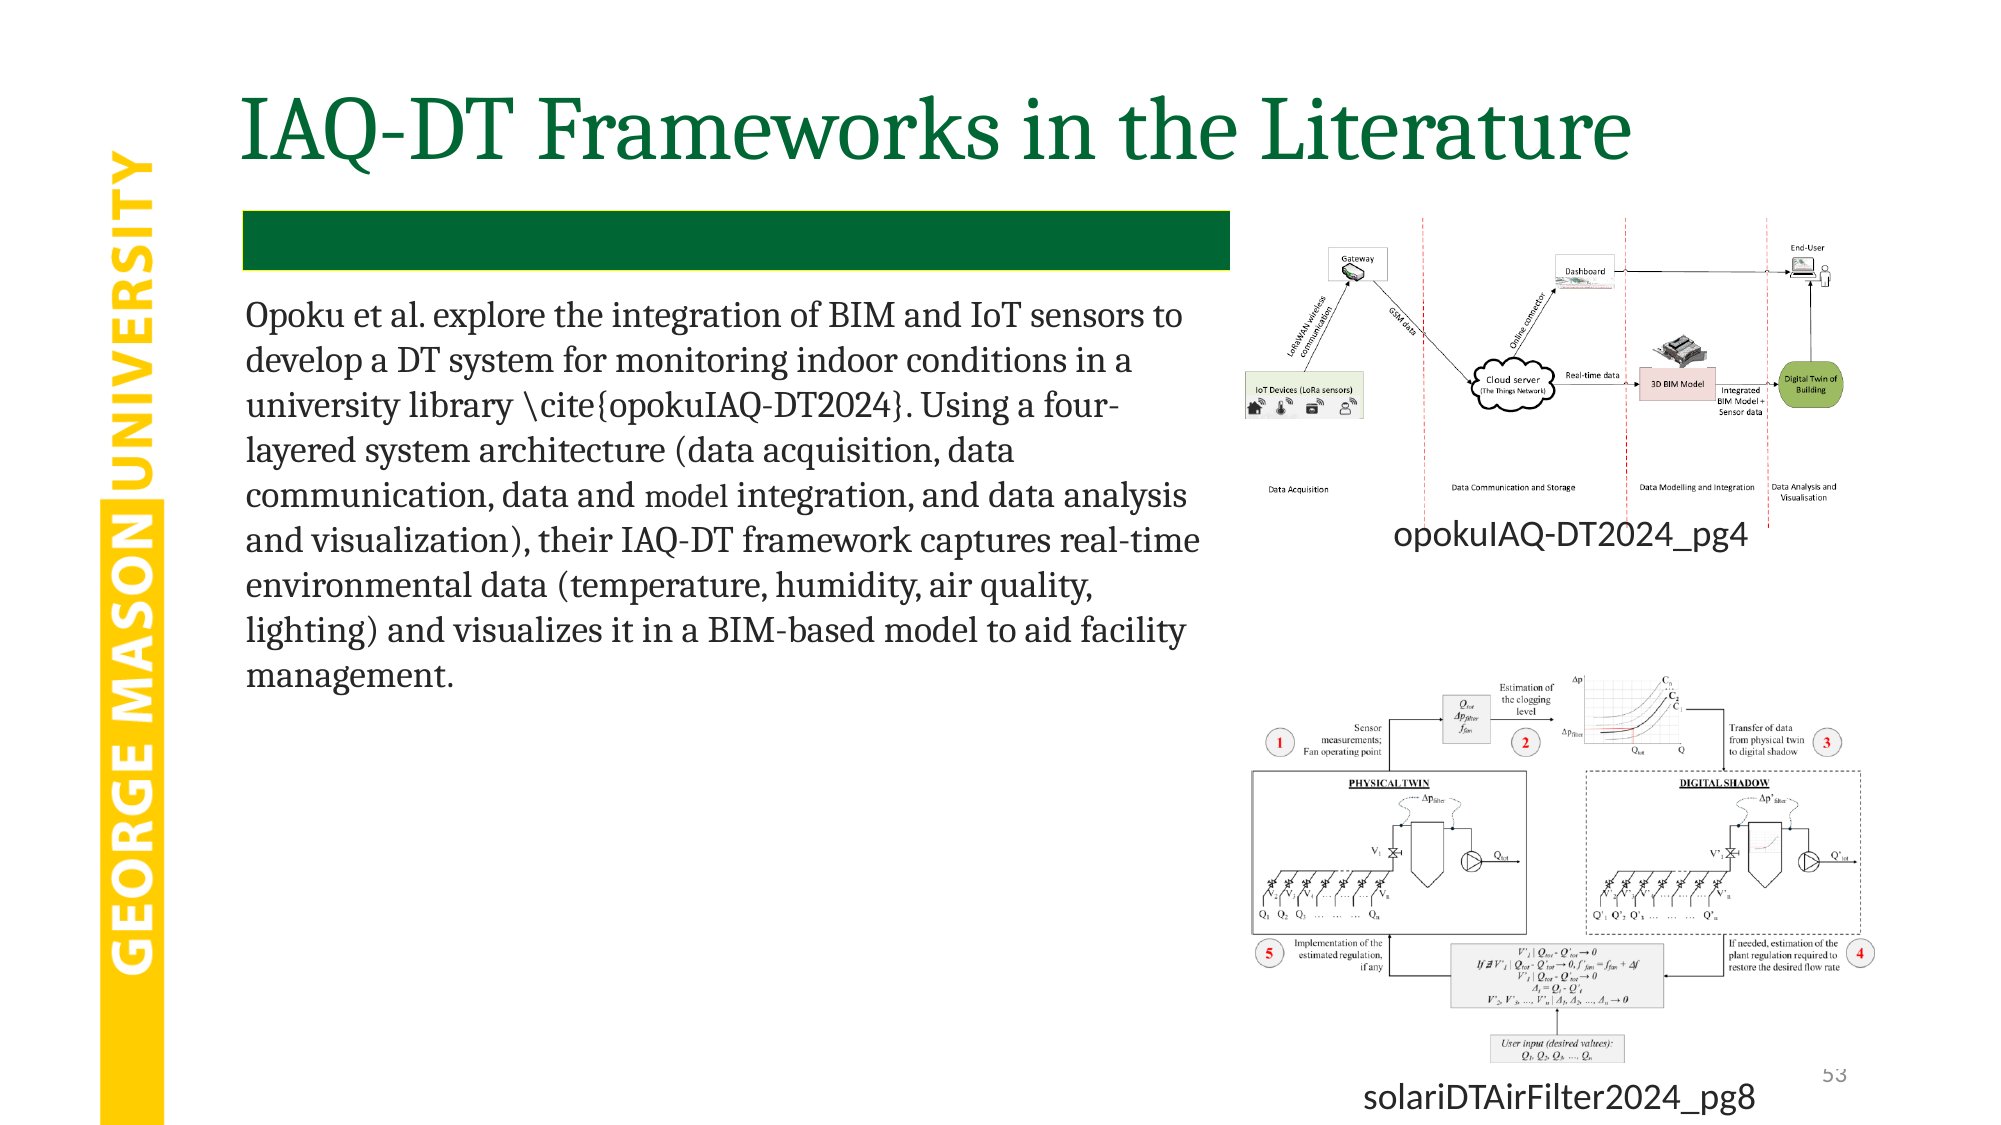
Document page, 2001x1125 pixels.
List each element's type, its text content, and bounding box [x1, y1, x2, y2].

text_box Opoku et al. explore the integration of BIM and IoT sensors to develop a DT system for monitoring indoor conditions in a university library \cite{opokuIAQ-DT2024}. Using a four-layered system architecture (data acquisition, data communication, data and model integration, and data analysis and visualization), their IAQ-DT framework captures real-time environmental data (temperature, humidity, air quality, lighting) and visualizes it in a BIM-based model to aid facility management. [231, 282, 1231, 703]
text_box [1230, 209, 1856, 563]
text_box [1230, 672, 1895, 1125]
title IAQ-DT Frameworks in the Literature [224, 44, 1863, 187]
picture [74, 115, 188, 1125]
